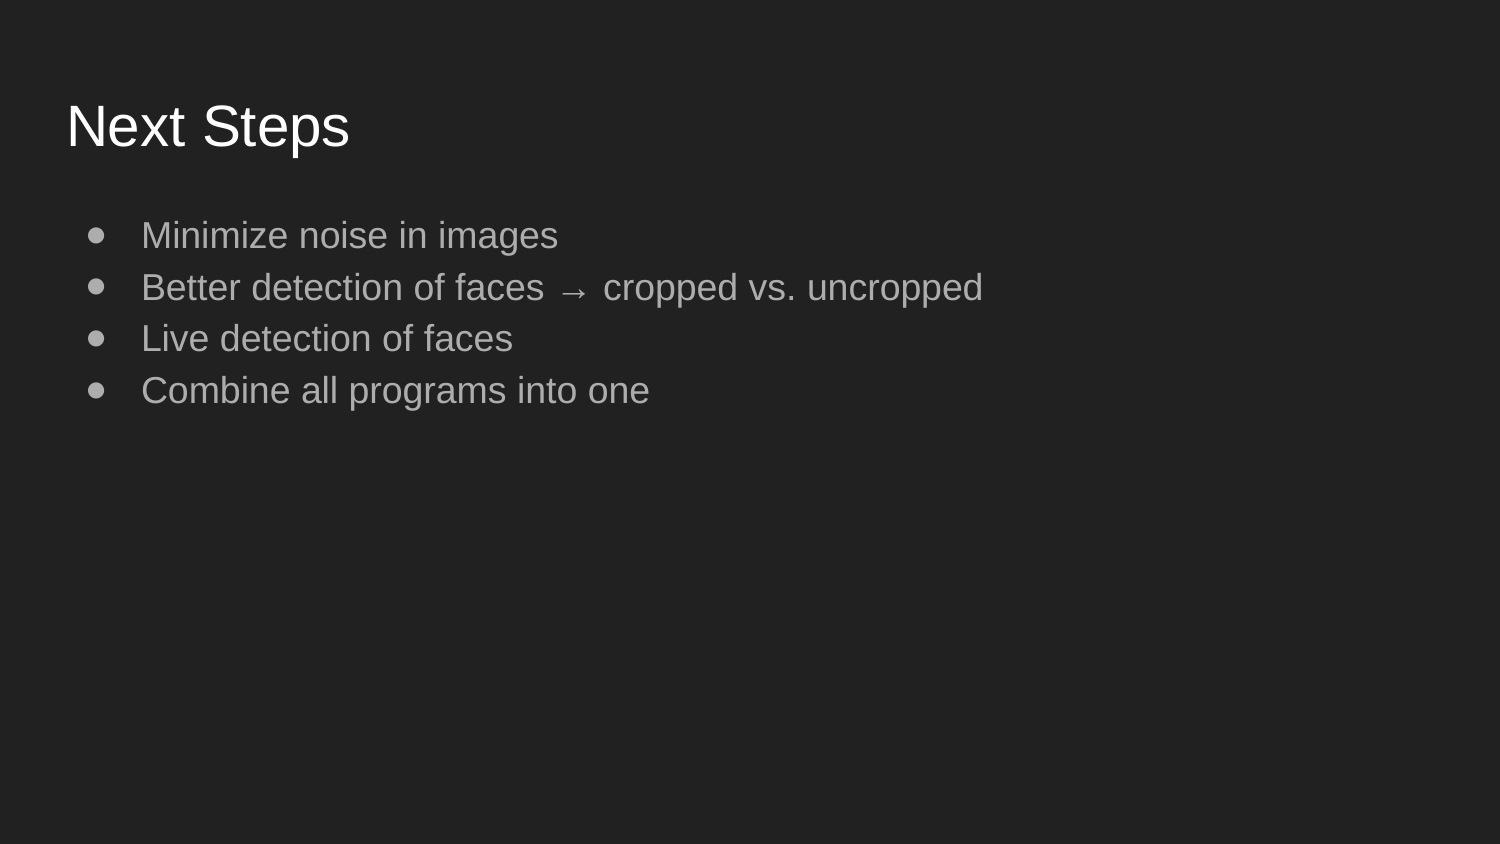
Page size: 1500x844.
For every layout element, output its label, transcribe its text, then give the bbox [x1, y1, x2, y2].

title Next Steps [51, 72, 1449, 167]
list Minimize noise in images Better detection of faces → cropped vs. uncropped Live detection of faces Combine all programs into one [51, 189, 1449, 750]
